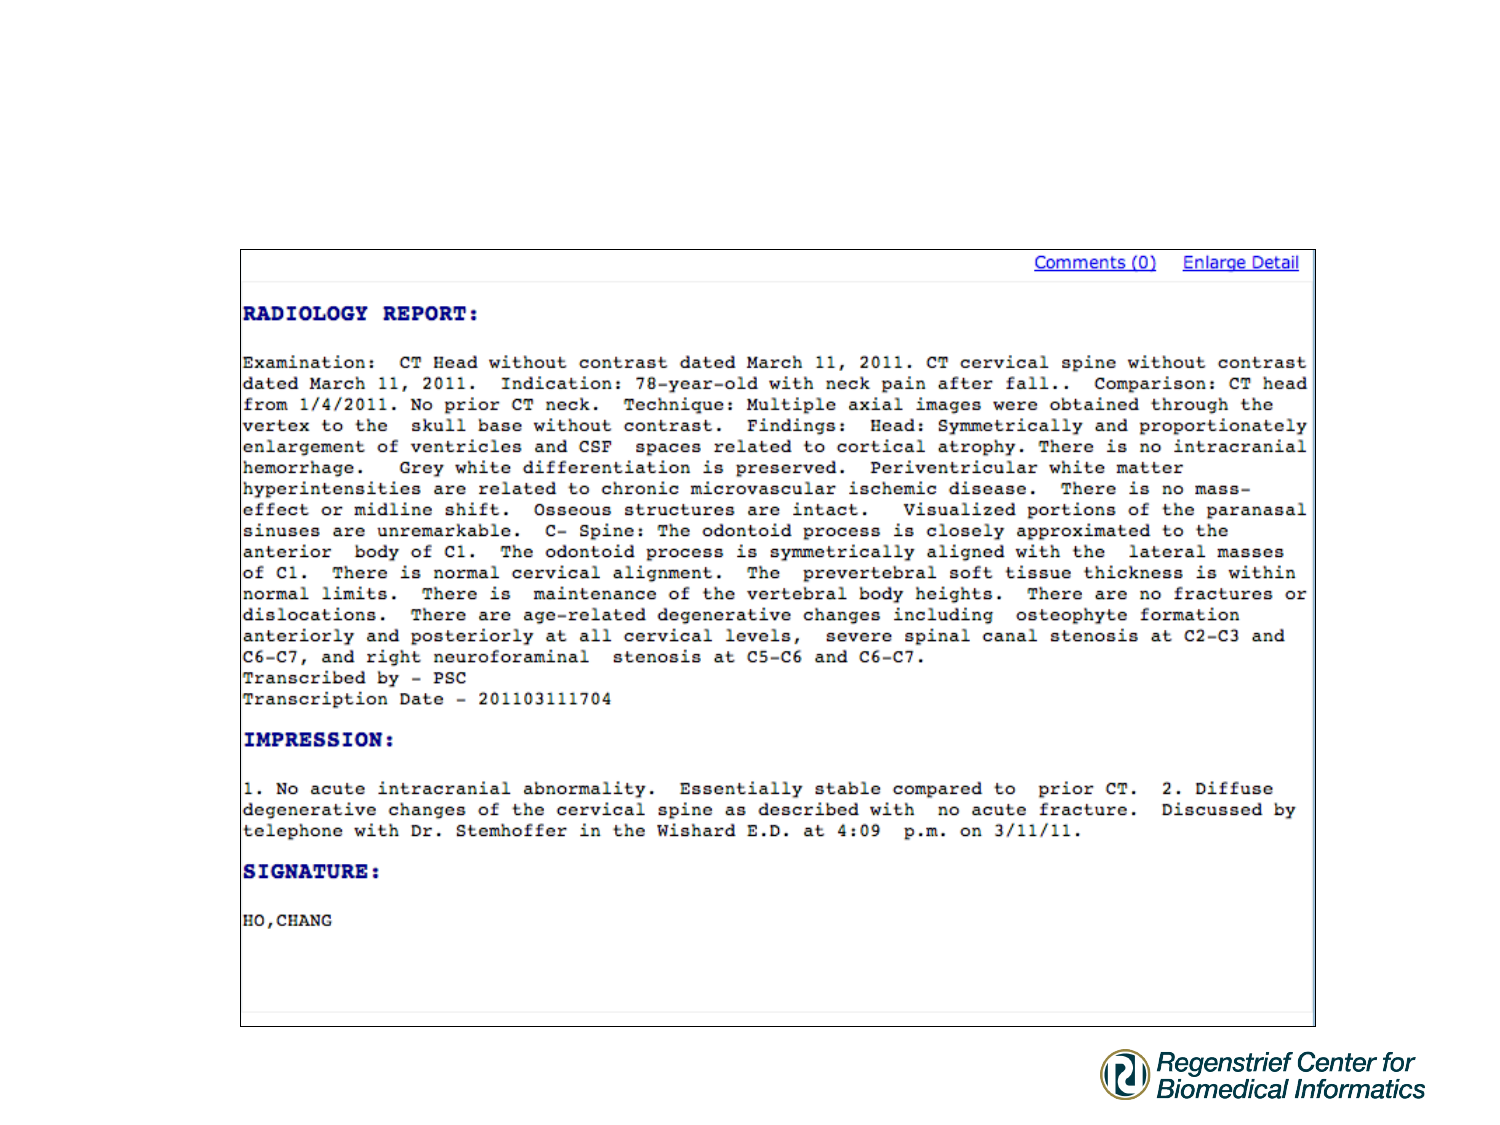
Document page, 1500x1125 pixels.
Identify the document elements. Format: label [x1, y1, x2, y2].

picture [1100, 1049, 1425, 1100]
picture [240, 249, 1316, 1027]
